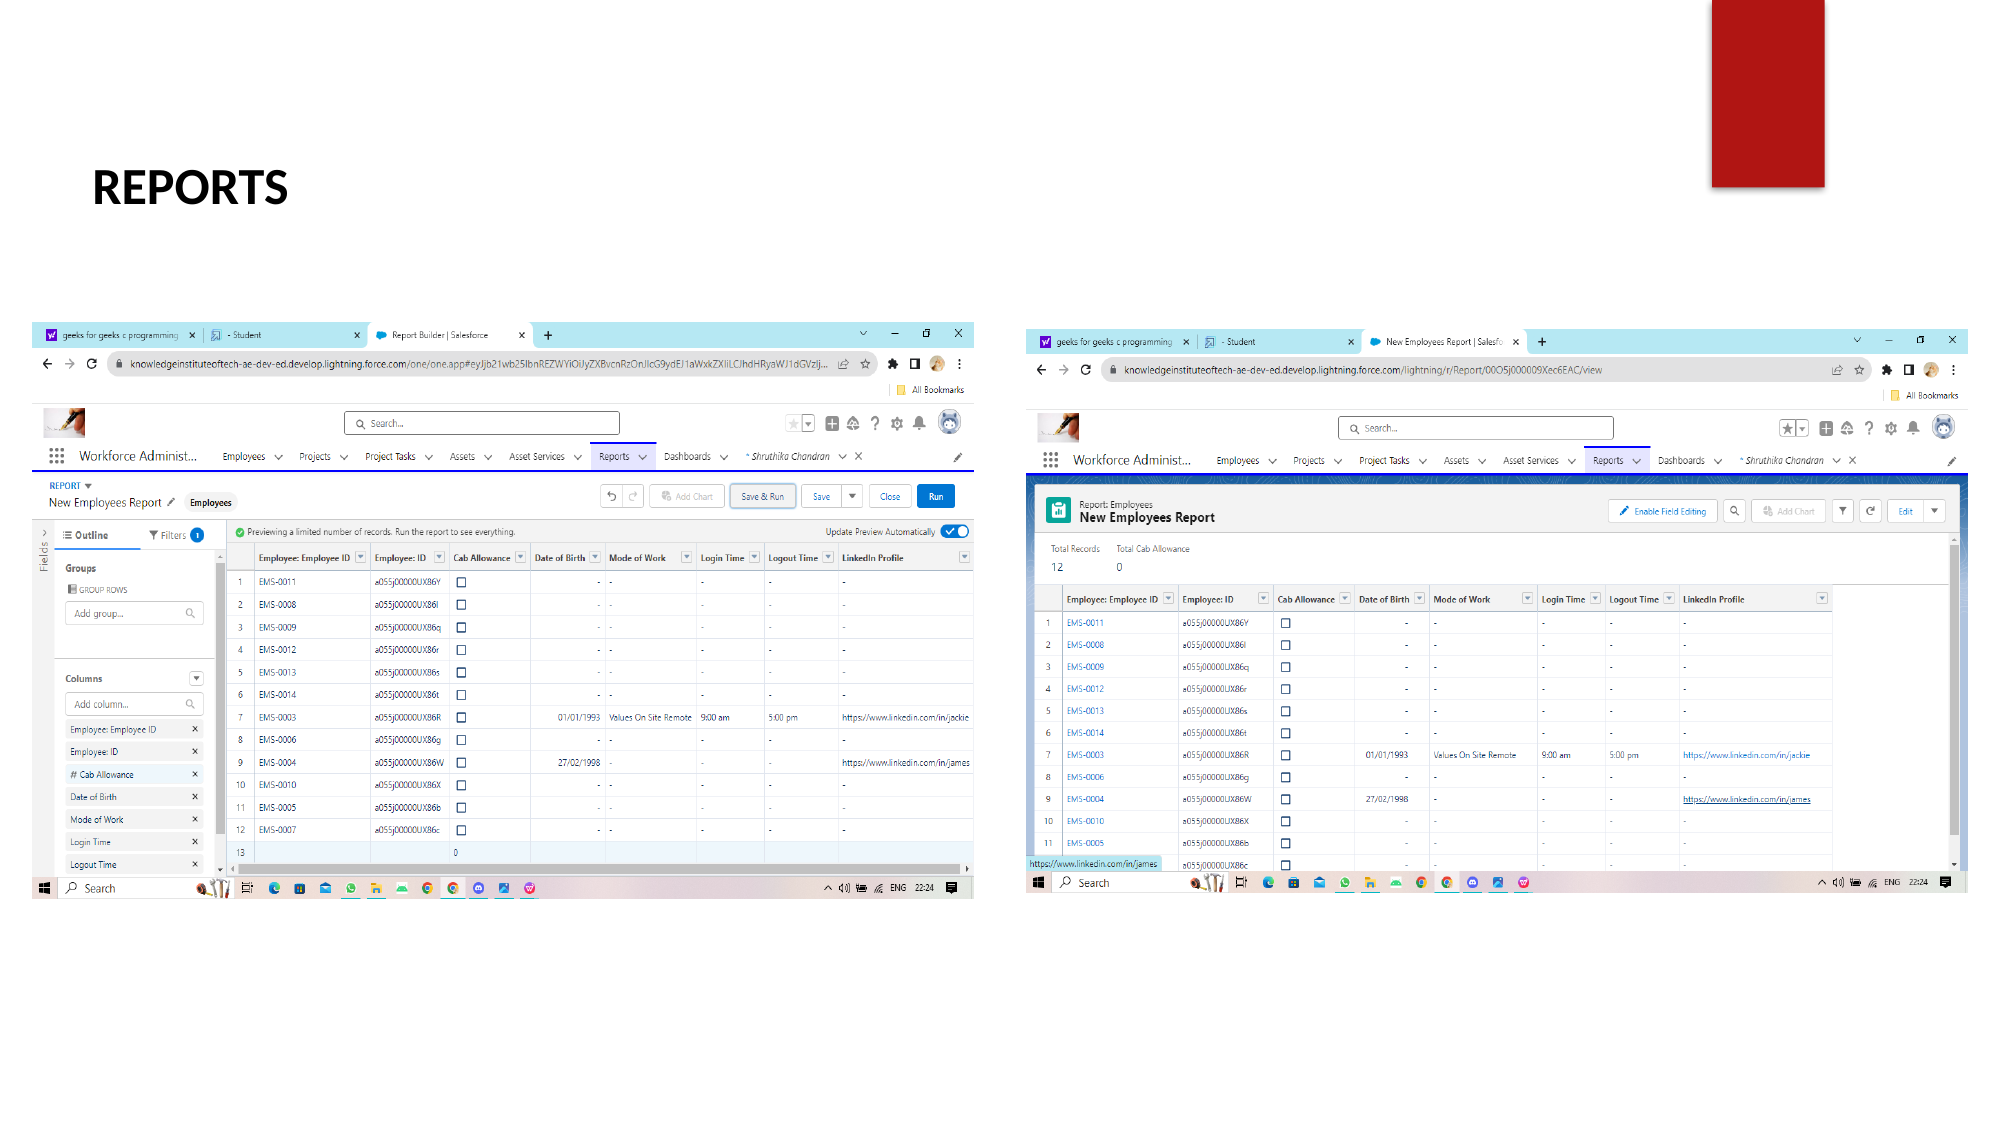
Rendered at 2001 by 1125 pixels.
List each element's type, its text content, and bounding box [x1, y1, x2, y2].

picture [32, 322, 974, 900]
text_box REPORTS [77, 145, 874, 223]
picture [1026, 329, 1968, 893]
